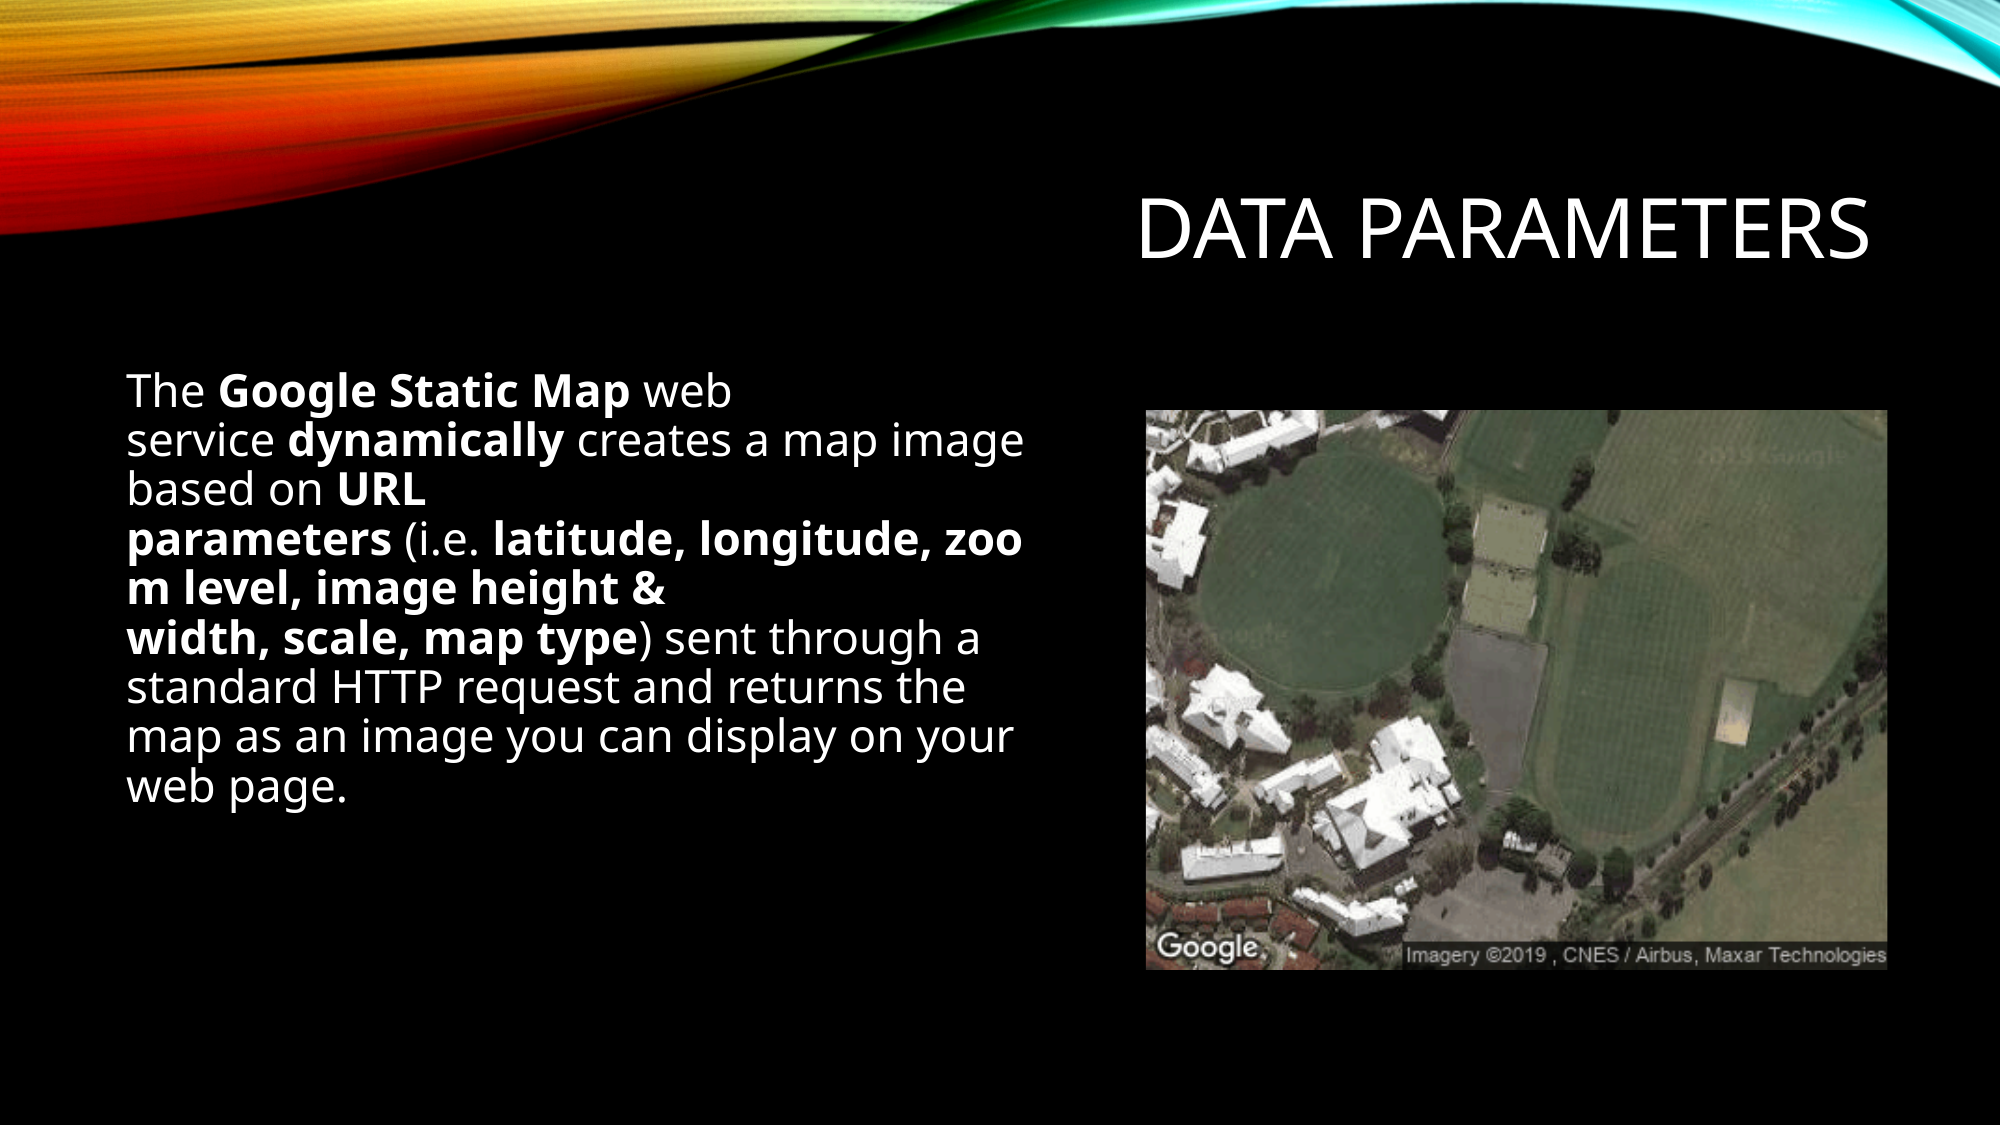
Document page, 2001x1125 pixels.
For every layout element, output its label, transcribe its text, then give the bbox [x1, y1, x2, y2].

title Data Parameters [474, 125, 1888, 338]
picture [1145, 410, 1888, 971]
list The Google Static Map web service dynamically creates a map image based on URL parameters (i.e. latitude, longitude, zoom level, image height & width, scale, map type) sent through a standard HTTP request and returns the map as an image you can display on your web page. [111, 360, 1066, 1021]
picture [0, 0, 2000, 237]
